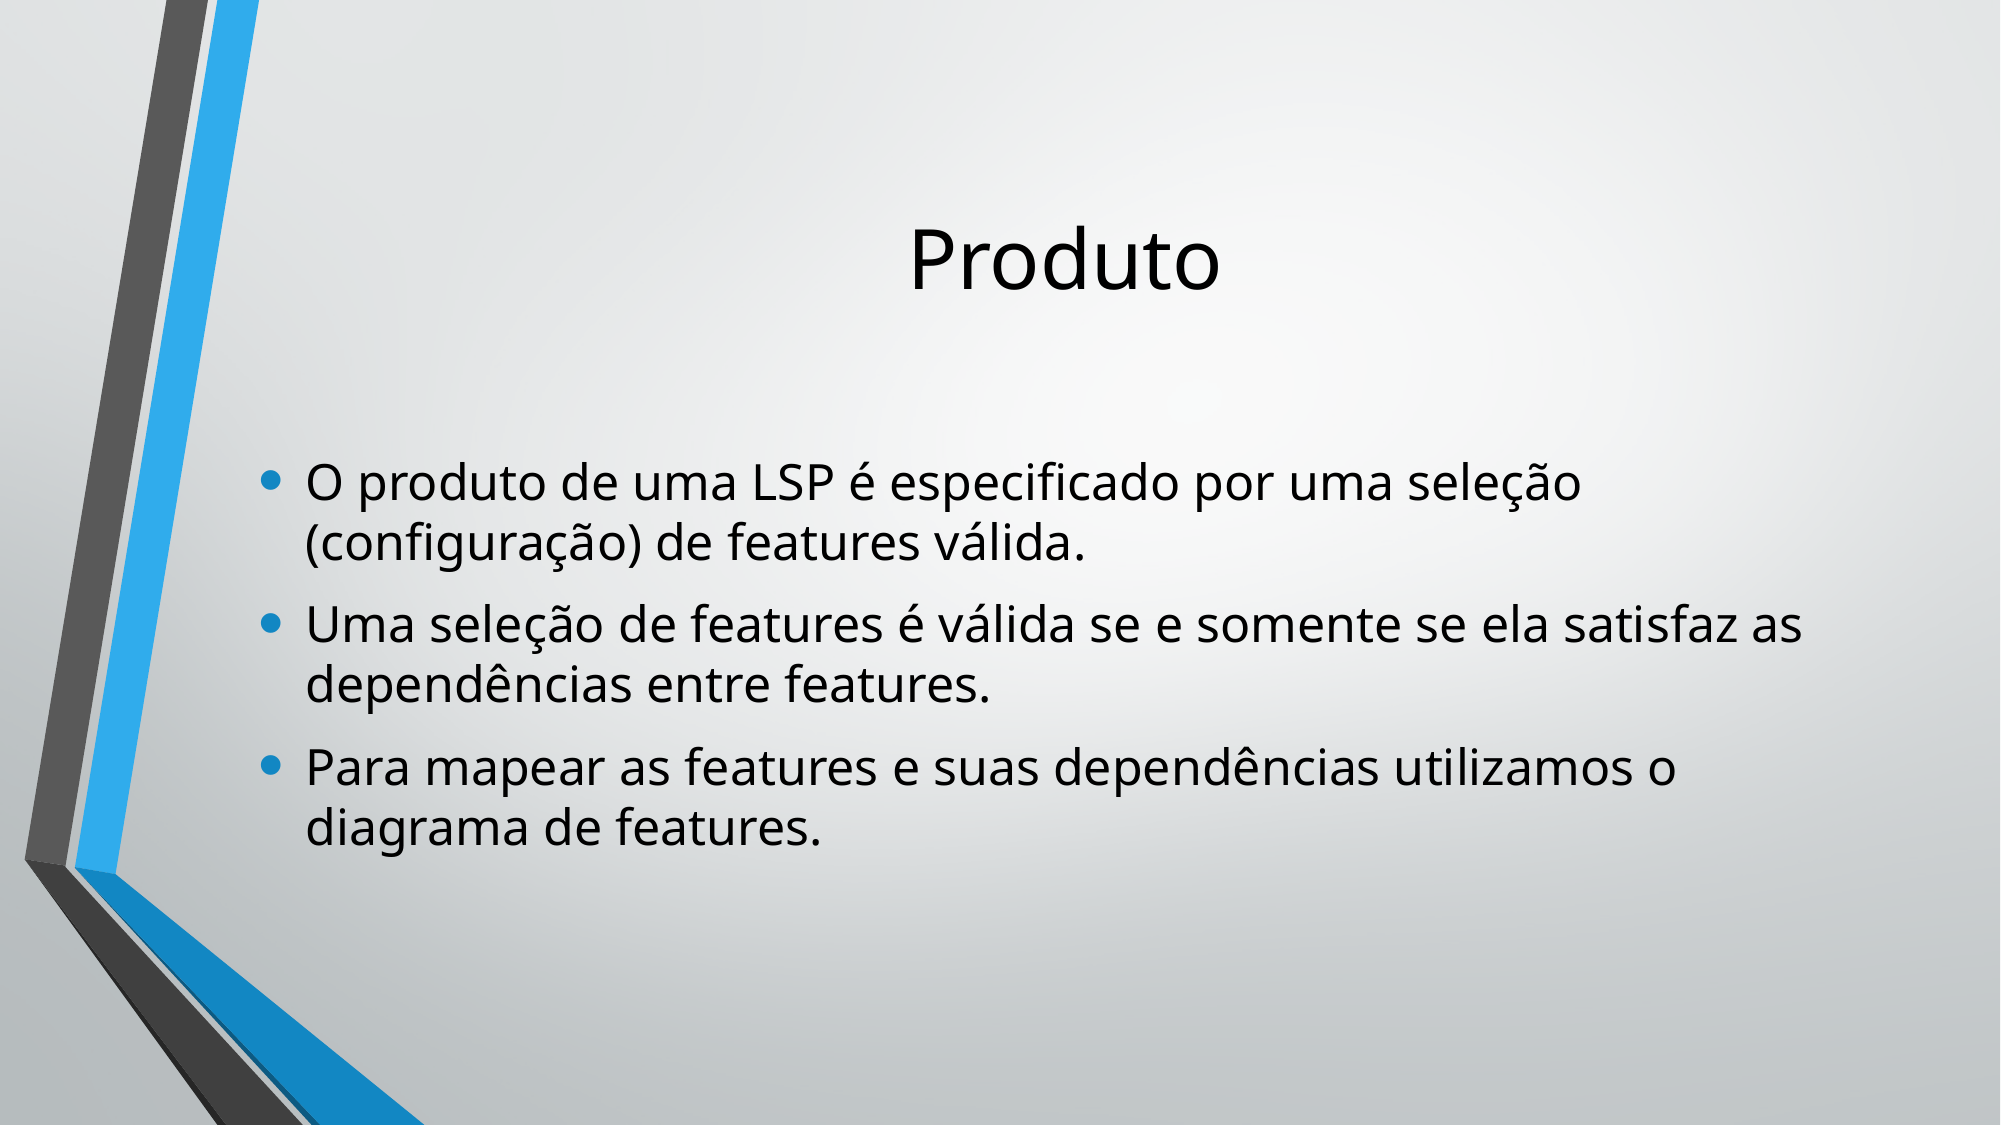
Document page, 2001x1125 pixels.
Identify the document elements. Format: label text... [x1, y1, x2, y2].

title Produto [243, 112, 1887, 400]
list O produto de uma LSP é especificado por uma seleção (configuração) de features válida. Uma seleção de features é válida se e somente se ela satisfaz as dependências entre features. Para mapear as features e suas dependências utilizamos o diagrama de features. [243, 437, 1887, 950]
